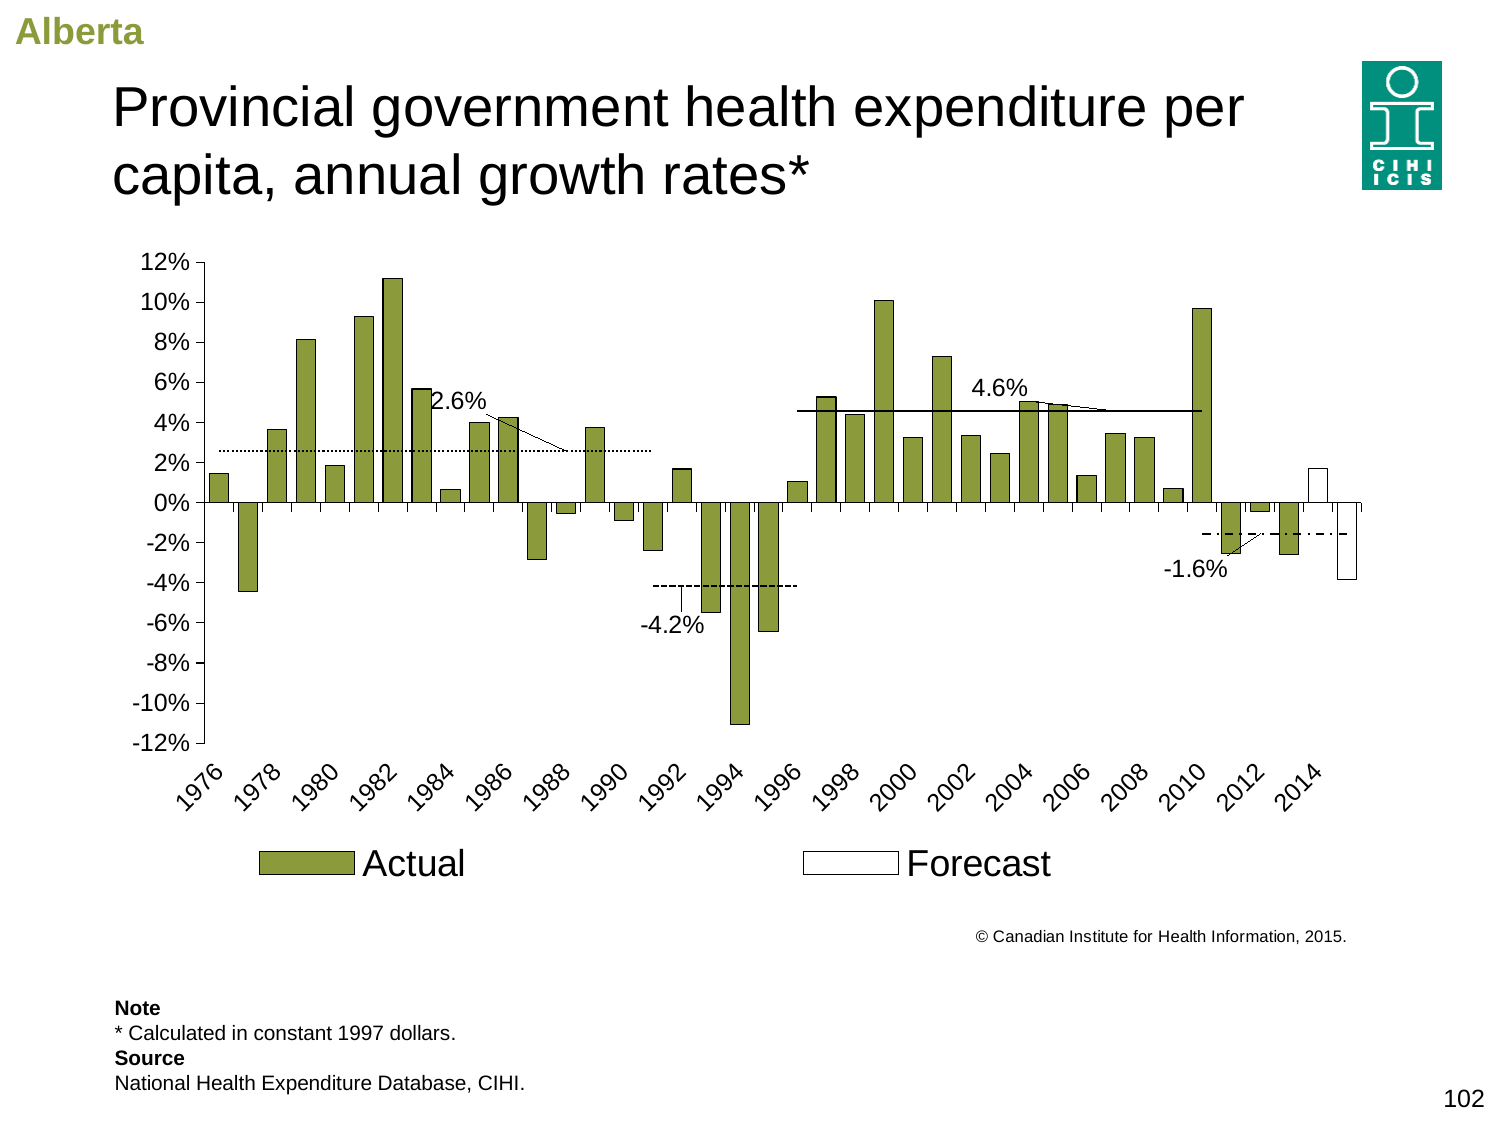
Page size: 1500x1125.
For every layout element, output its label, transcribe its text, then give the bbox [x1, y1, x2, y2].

text_box Alberta [0, 0, 514, 62]
slide_number 102 [1337, 1074, 1500, 1125]
picture [1362, 61, 1442, 190]
text_box Note * Calculated in constant 1997 dollars. Source National Health Expenditure Database, CIHI. [99, 987, 713, 1103]
title Provincial government health expenditure per capita, annual growth rates* [97, 63, 1350, 213]
chart [109, 245, 1363, 951]
